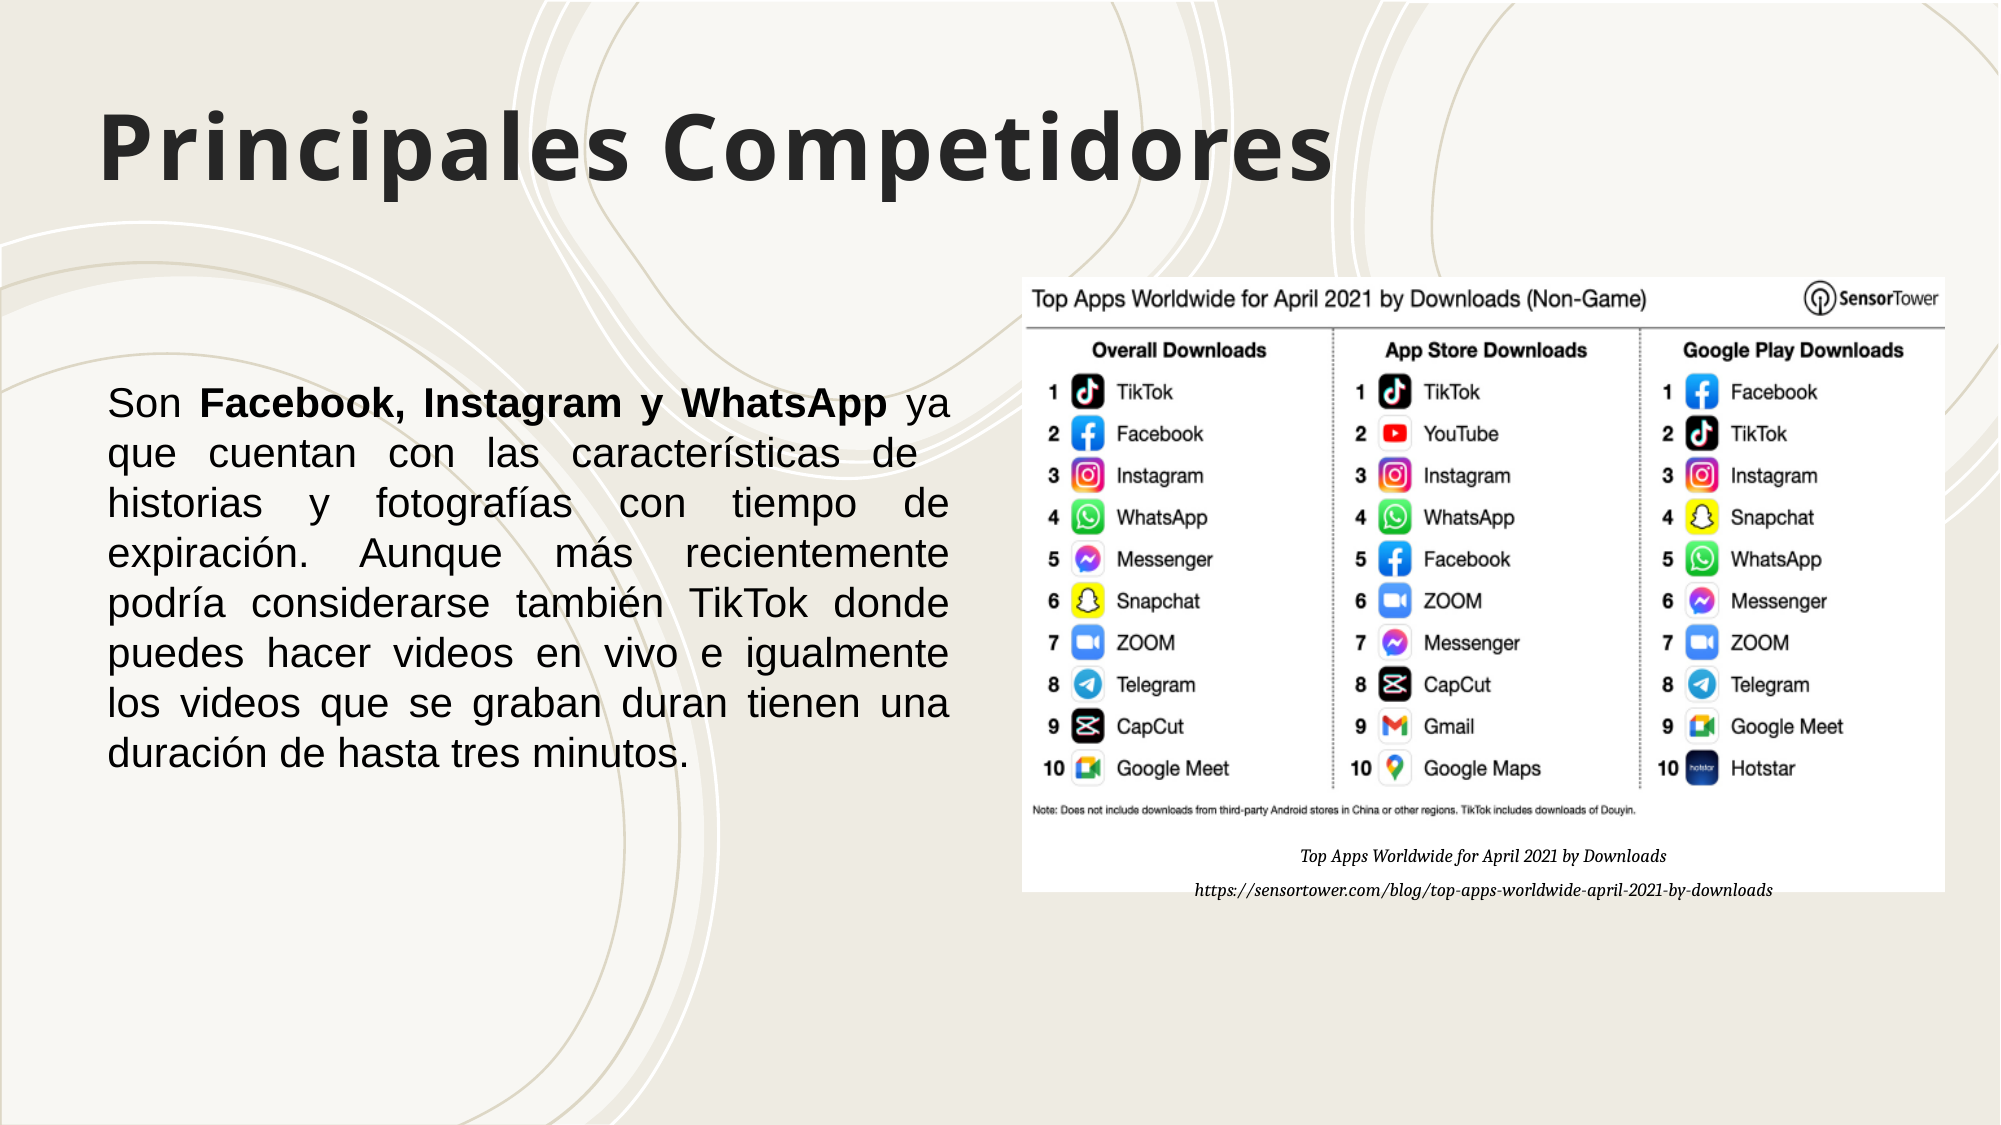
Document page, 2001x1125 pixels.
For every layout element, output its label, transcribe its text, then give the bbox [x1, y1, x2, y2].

title Principales Competidores [78, 60, 1806, 214]
text_box Son Facebook, Instagram y WhatsApp ya que cuentan con las características de historias y fotografías con tiempo de expiración. Aunque más recientemente podría considerarse también TikTok donde puedes hacer videos en vivo e igualmente los videos que se graban duran tienen una duración de hasta tres minutos. [92, 368, 965, 784]
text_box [1021, 277, 1946, 893]
